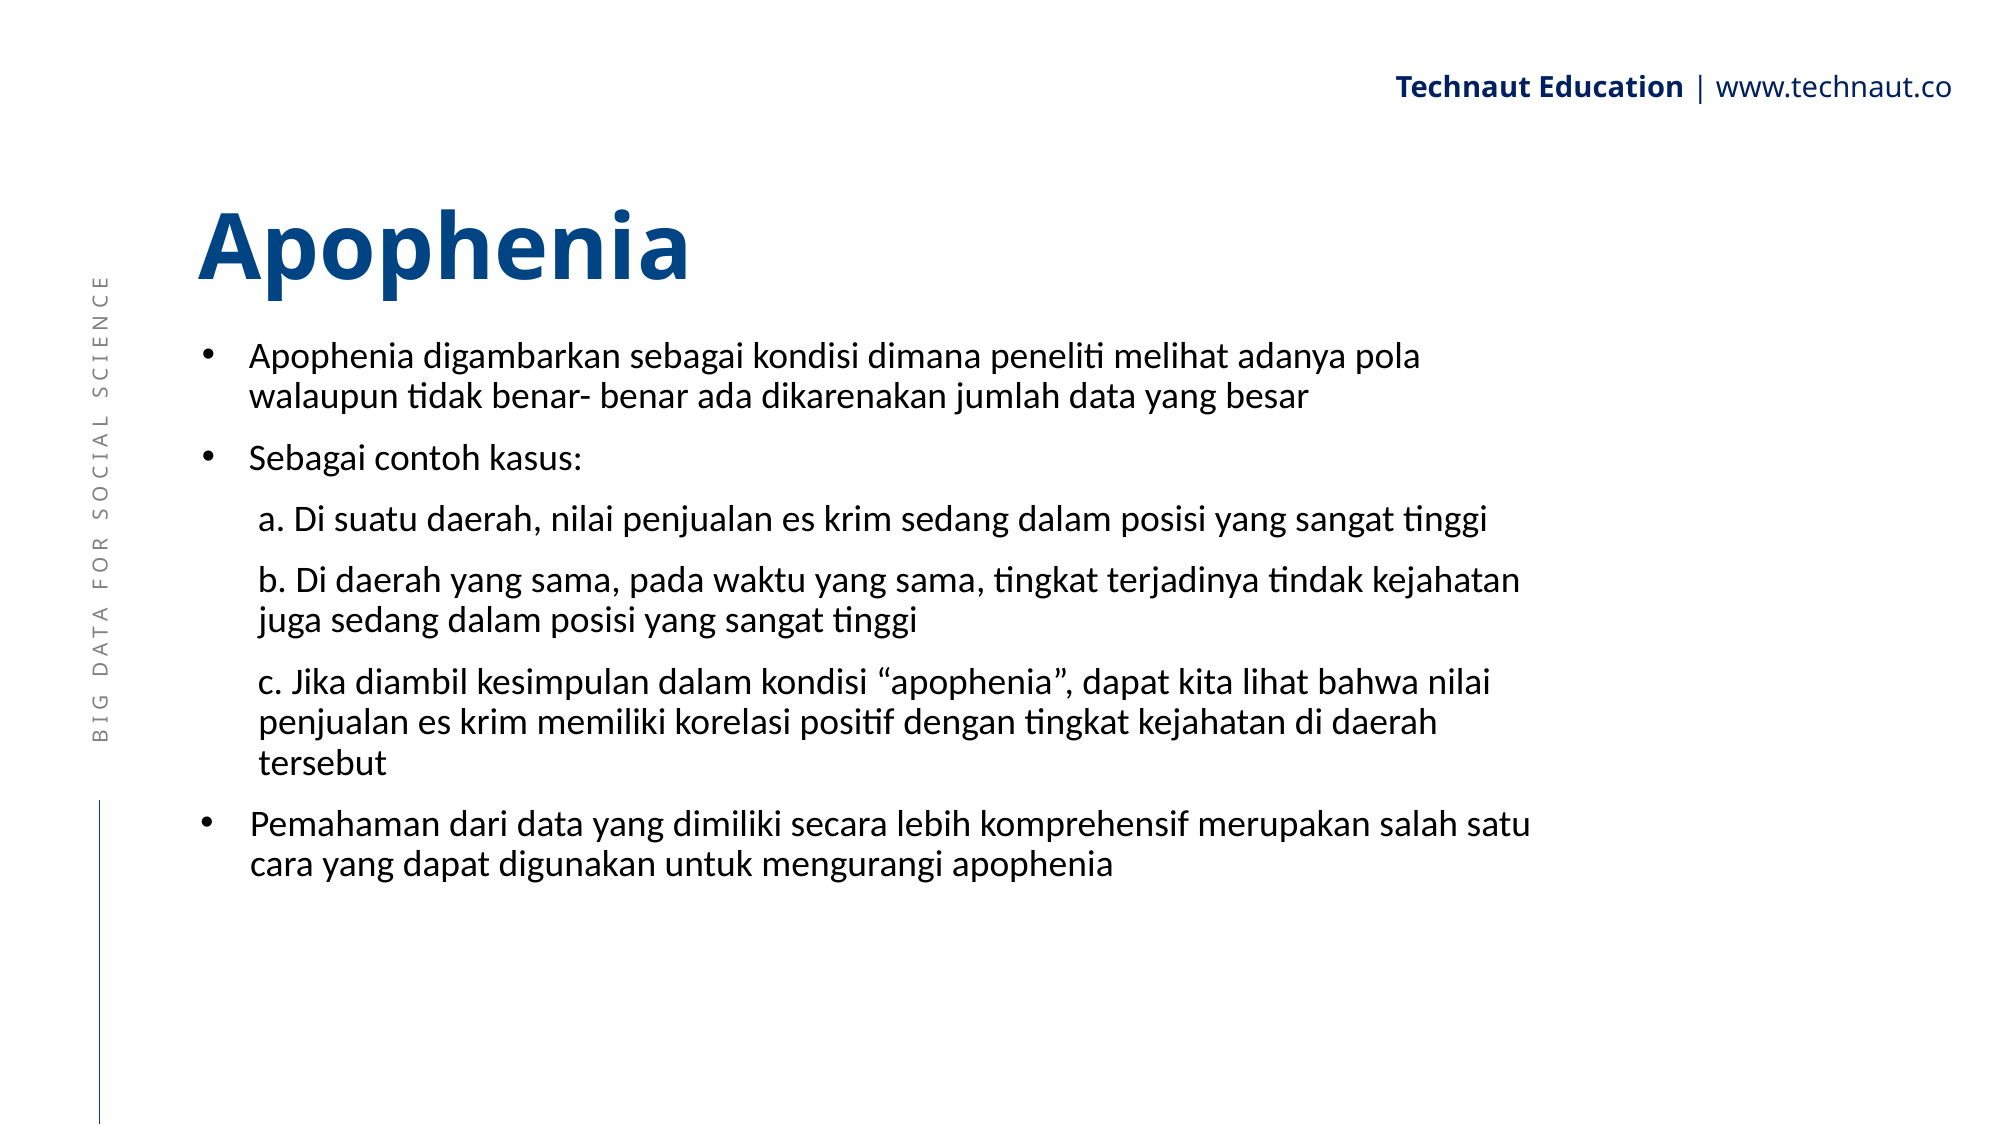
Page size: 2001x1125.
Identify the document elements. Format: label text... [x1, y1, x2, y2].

title Apophenia [183, 171, 1526, 328]
list Apophenia digambarkan sebagai kondisi dimana peneliti melihat adanya pola walaupun tidak benar- benar ada dikarenakan jumlah data yang besar Sebagai contoh kasus: Di suatu daerah, nilai penjualan es krim sedang dalam posisi yang sangat tinggi Di daerah yang sama, pada waktu yang sama, tingkat terjadinya tindak kejahatan juga sedang dalam posisi yang sangat tinggi Jika diambil kesimpulan dalam kondisi “apophenia”, dapat kita lihat bahwa nilai penjualan es krim memiliki korelasi positif dengan tingkat kejahatan di daerah tersebut Pemahaman dari data yang dimiliki secara lebih komprehensif merupakan salah satu cara yang dapat digunakan untuk mengurangi apophenia [183, 328, 1590, 1014]
text_box BIG DATA FOR SOCIAL SCIENCE [79, 221, 120, 758]
text_box Technaut Education | www.technaut.co [1126, 61, 1968, 111]
